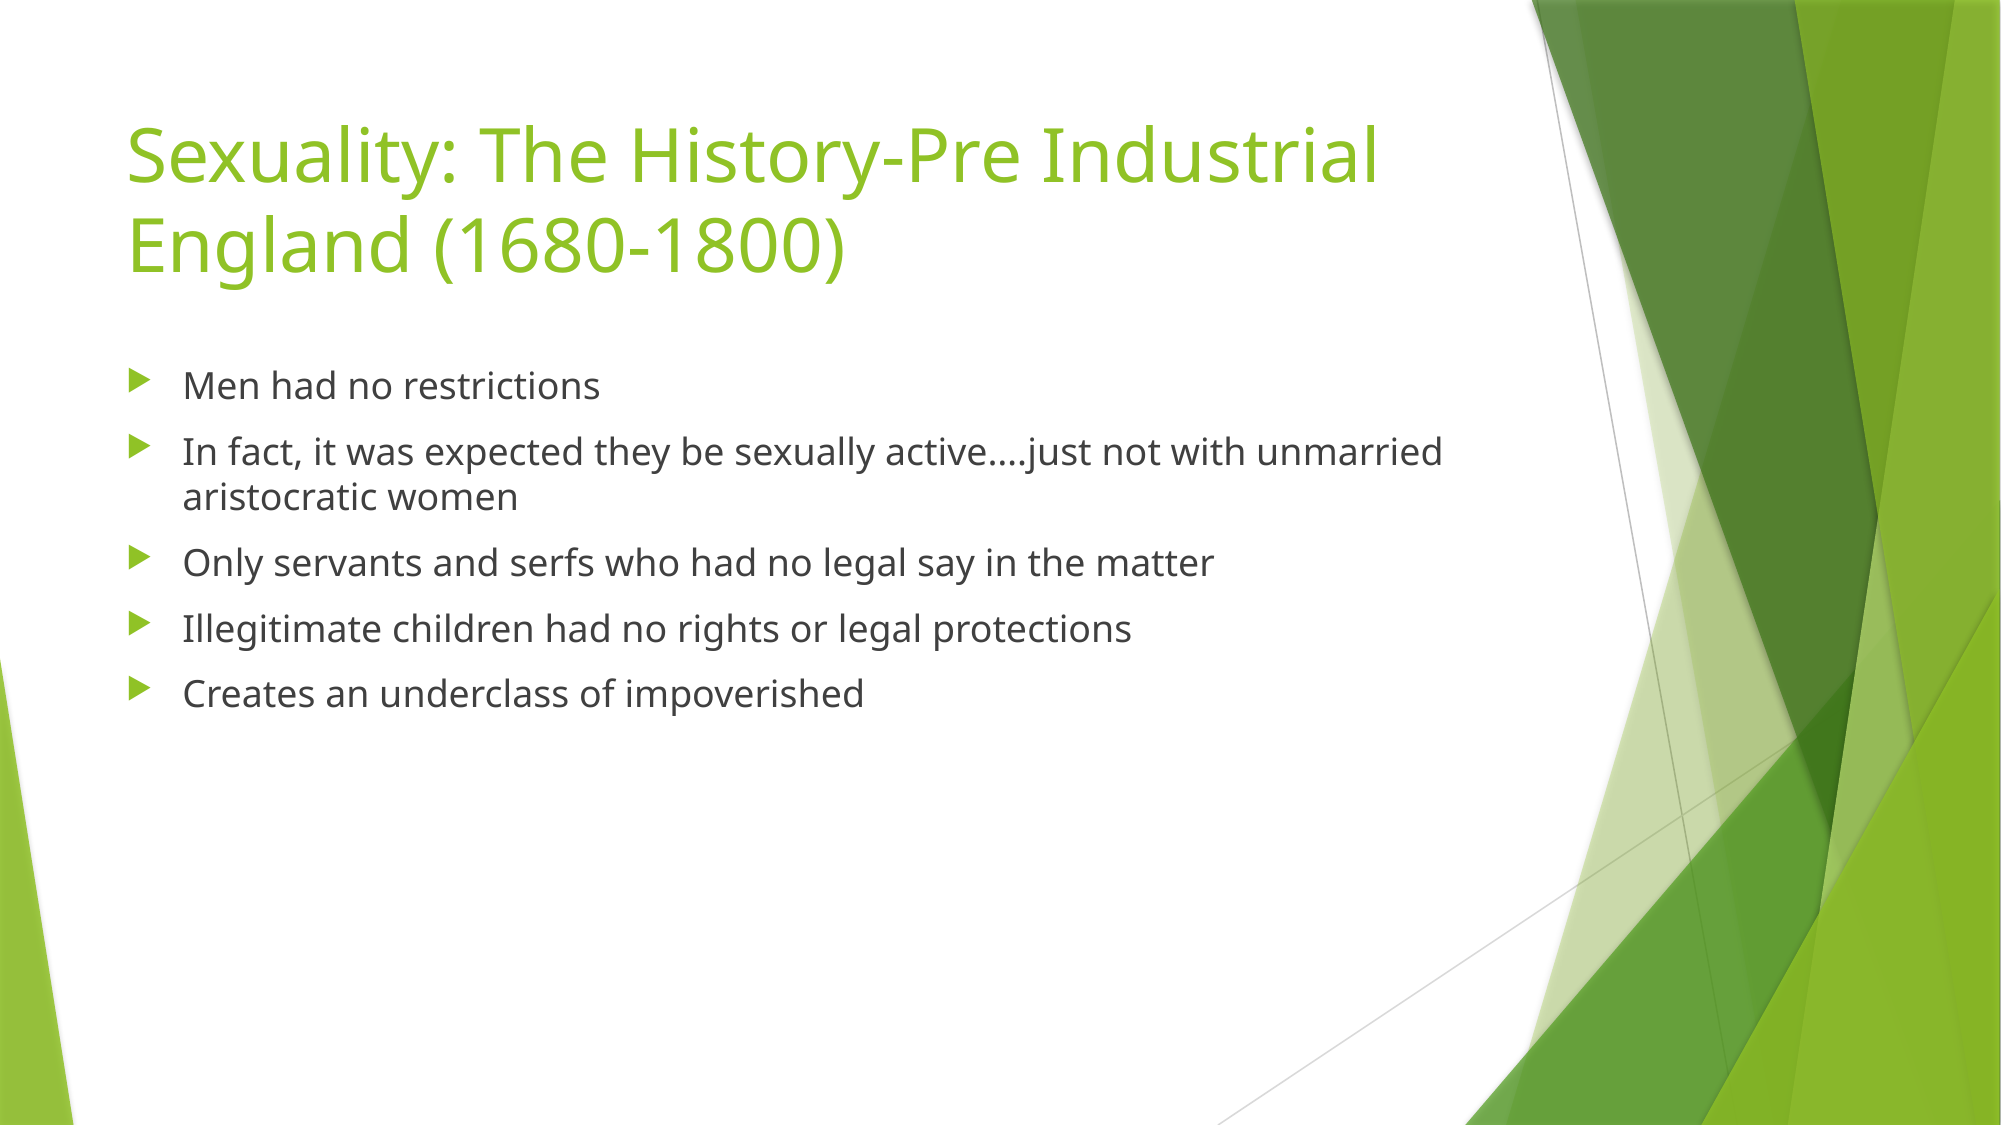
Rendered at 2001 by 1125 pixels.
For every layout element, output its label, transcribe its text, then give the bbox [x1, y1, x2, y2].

title Sexuality: The History-Pre Industrial England (1680-1800) [111, 99, 1522, 317]
list Men had no restrictions In fact, it was expected they be sexually active….just not with unmarried aristocratic women Only servants and serfs who had no legal say in the matter Illegitimate children had no rights or legal protections Creates an underclass of impoverished [111, 354, 1522, 992]
